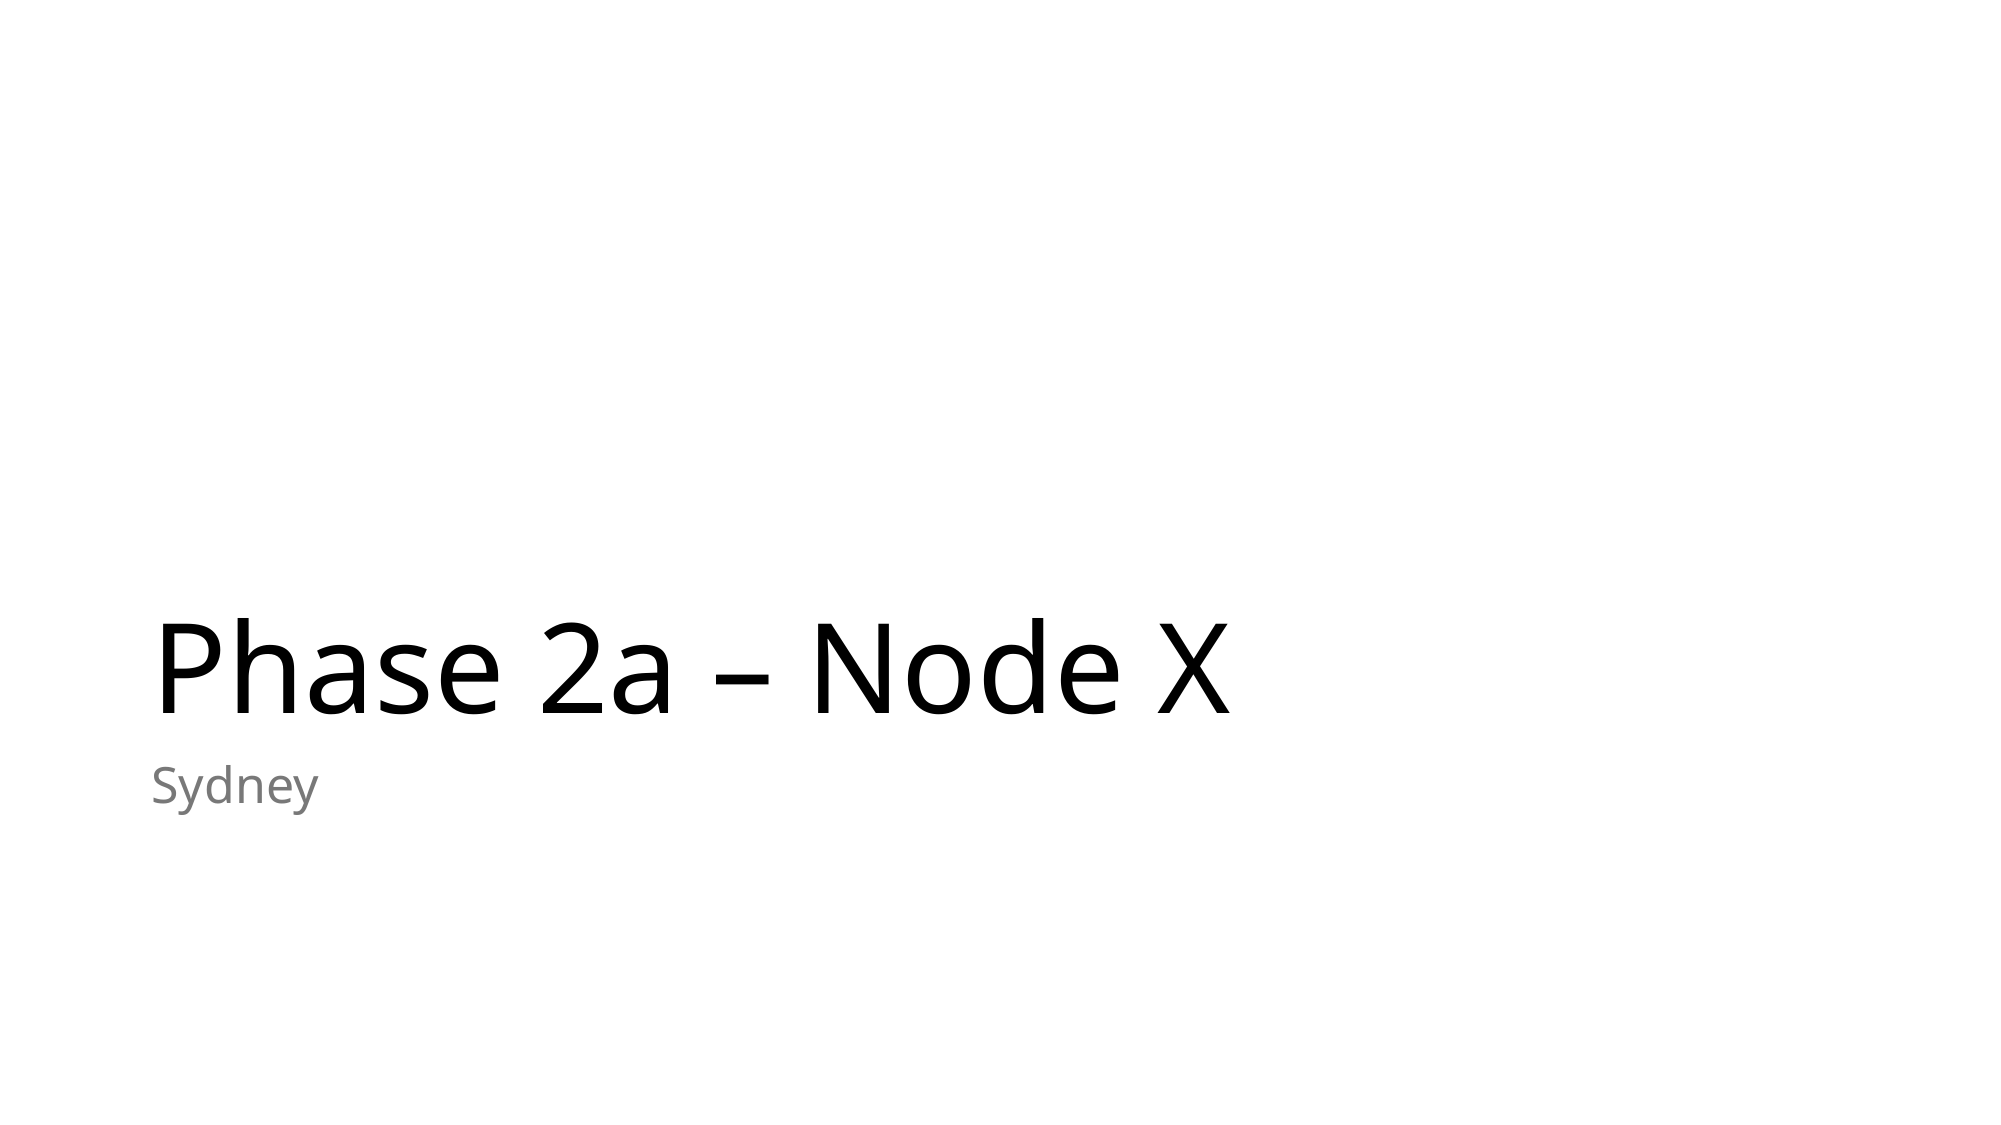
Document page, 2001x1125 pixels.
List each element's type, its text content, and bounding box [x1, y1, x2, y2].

list Sydney [136, 752, 1862, 999]
title Phase 2a – Node X [136, 280, 1862, 749]
